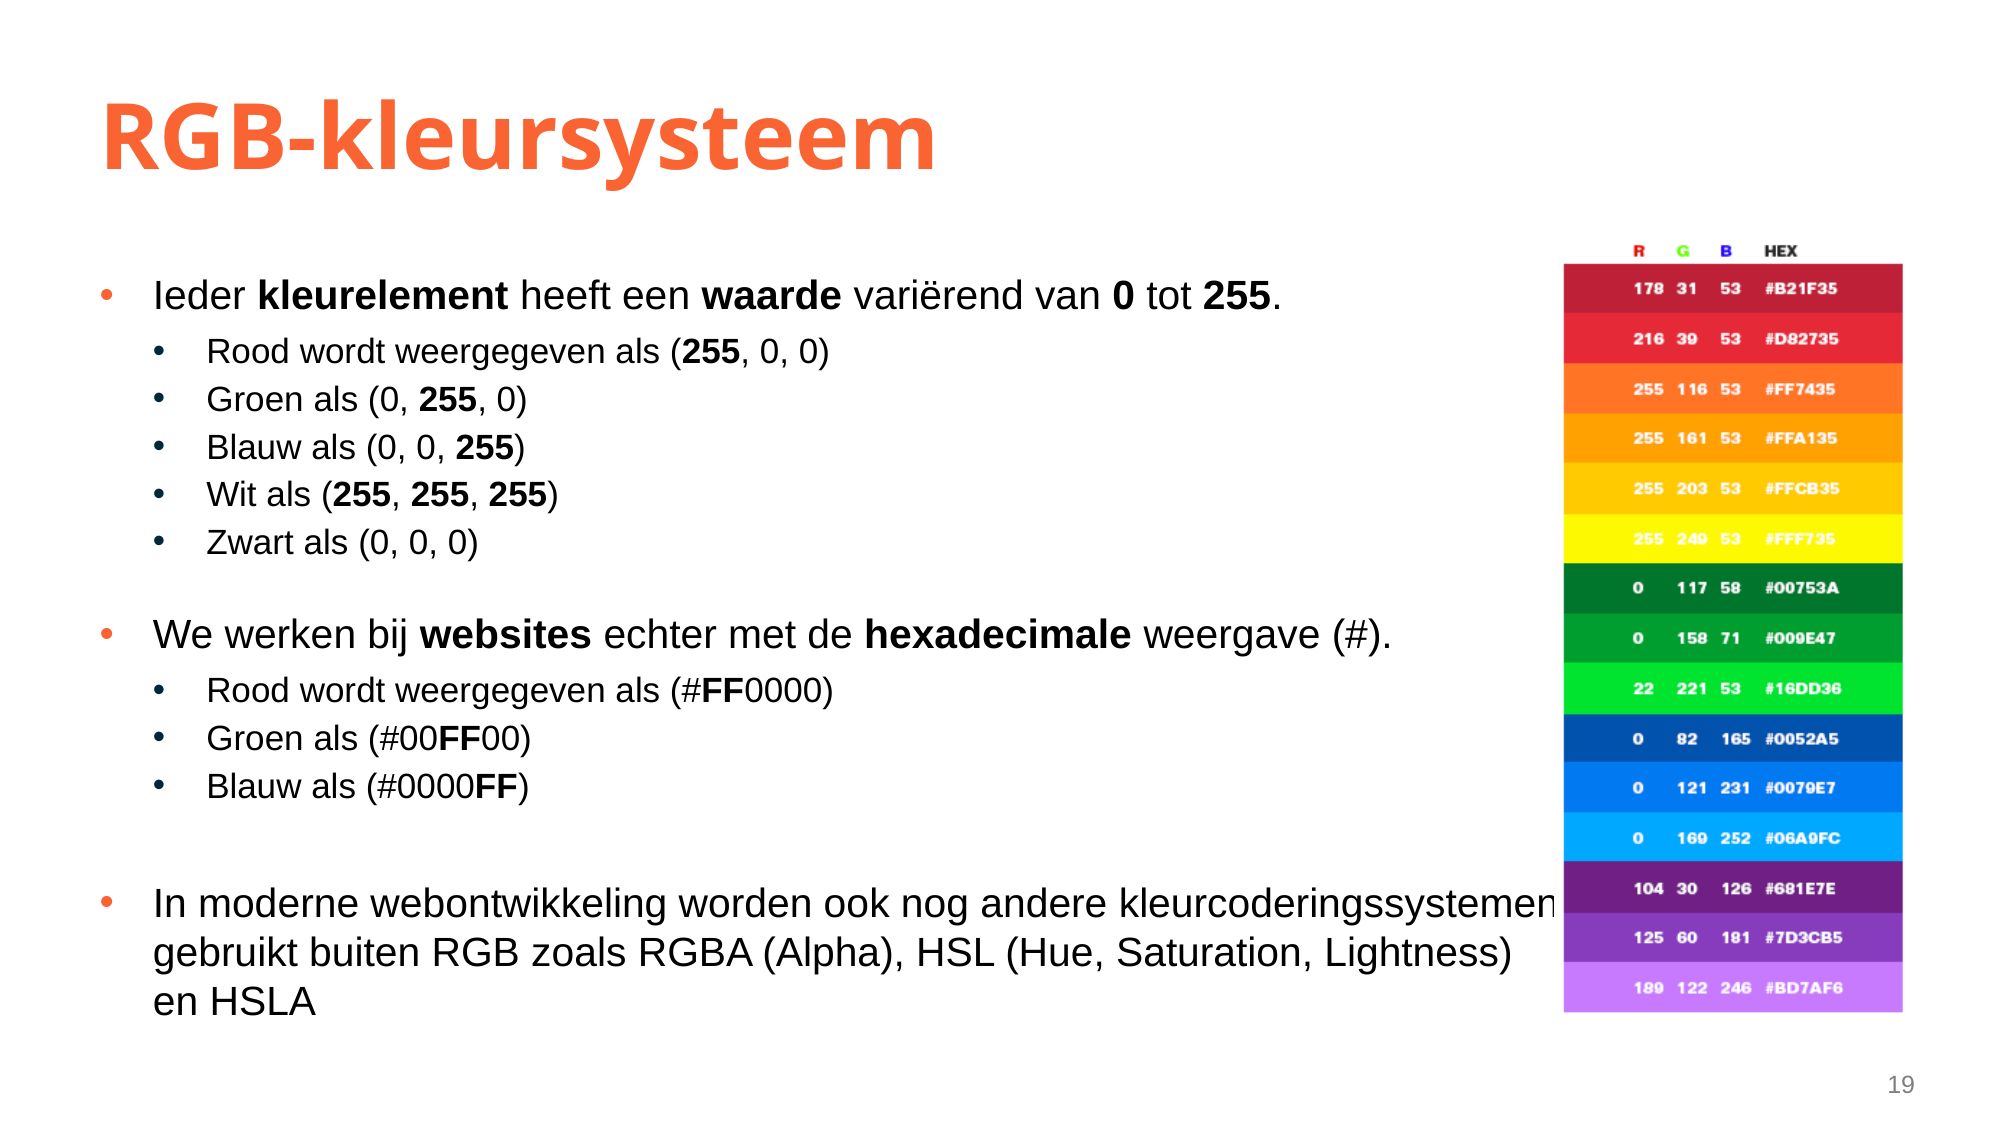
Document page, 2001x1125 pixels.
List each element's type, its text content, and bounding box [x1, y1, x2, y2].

slide_number 19 [1815, 1061, 1916, 1107]
picture [1554, 232, 1916, 1025]
title RGB-kleursysteem [84, 49, 1916, 233]
list Ieder kleurelement heeft een waarde variërend van 0 tot 255. Rood wordt weergegeven als (255, 0, 0) Groen als (0, 255, 0) Blauw als (0, 0, 255) Wit als (255, 255, 255) Zwart als (0, 0, 0) We werken bij websites echter met de hexadecimale weergave (#). Rood wordt weergegeven als (#FF0000) Groen als (#00FF00) Blauw als (#0000FF) In moderne webontwikkeling worden ook nog andere kleurcoderingssystemen gebruikt buiten RGB zoals RGBA (Alpha), HSL (Hue, Saturation, Lightness) en HSLA [84, 267, 1576, 1041]
